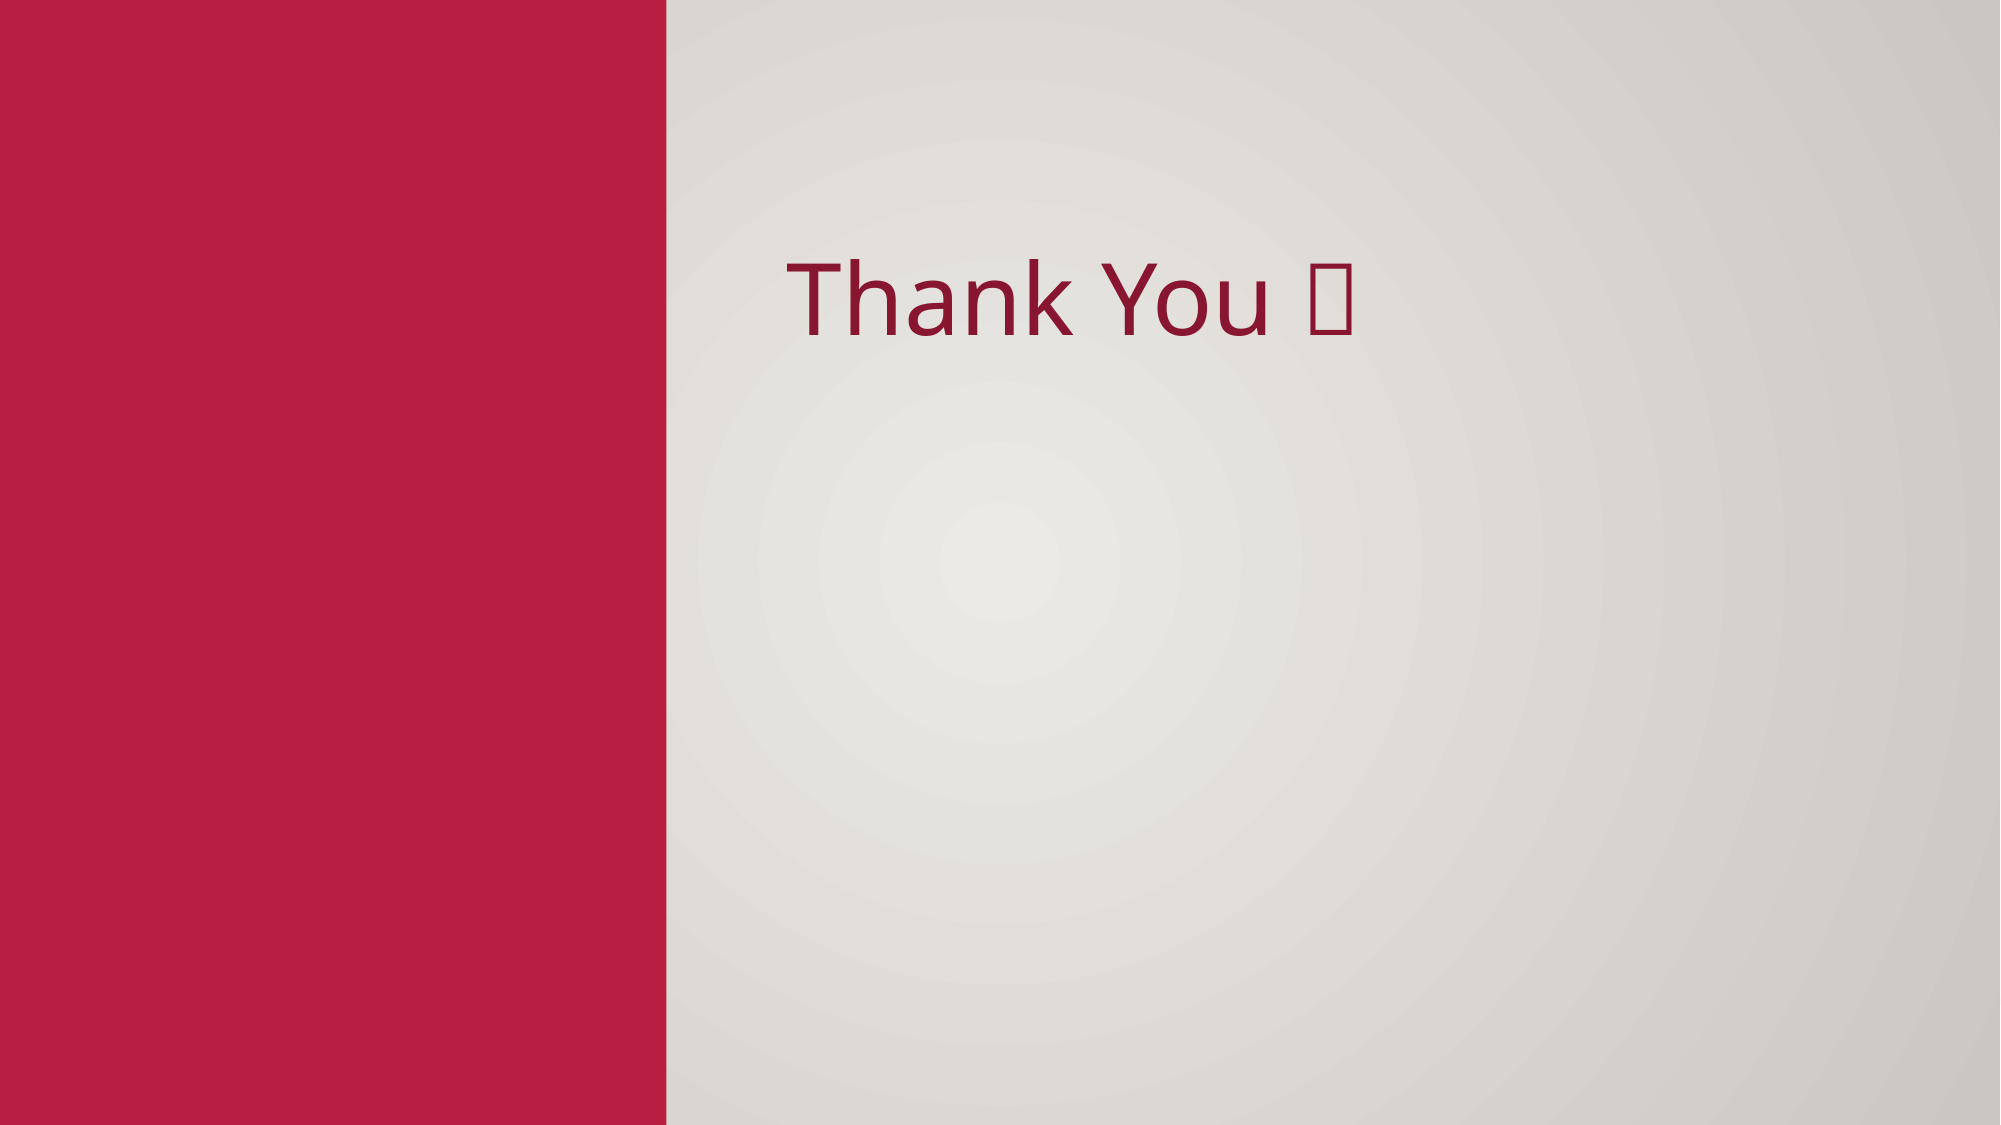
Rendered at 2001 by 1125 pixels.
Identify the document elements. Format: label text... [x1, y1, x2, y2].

text_box [668, 0, 2000, 1125]
list Thank You  [771, 203, 1762, 1010]
text_box [0, 0, 668, 1125]
